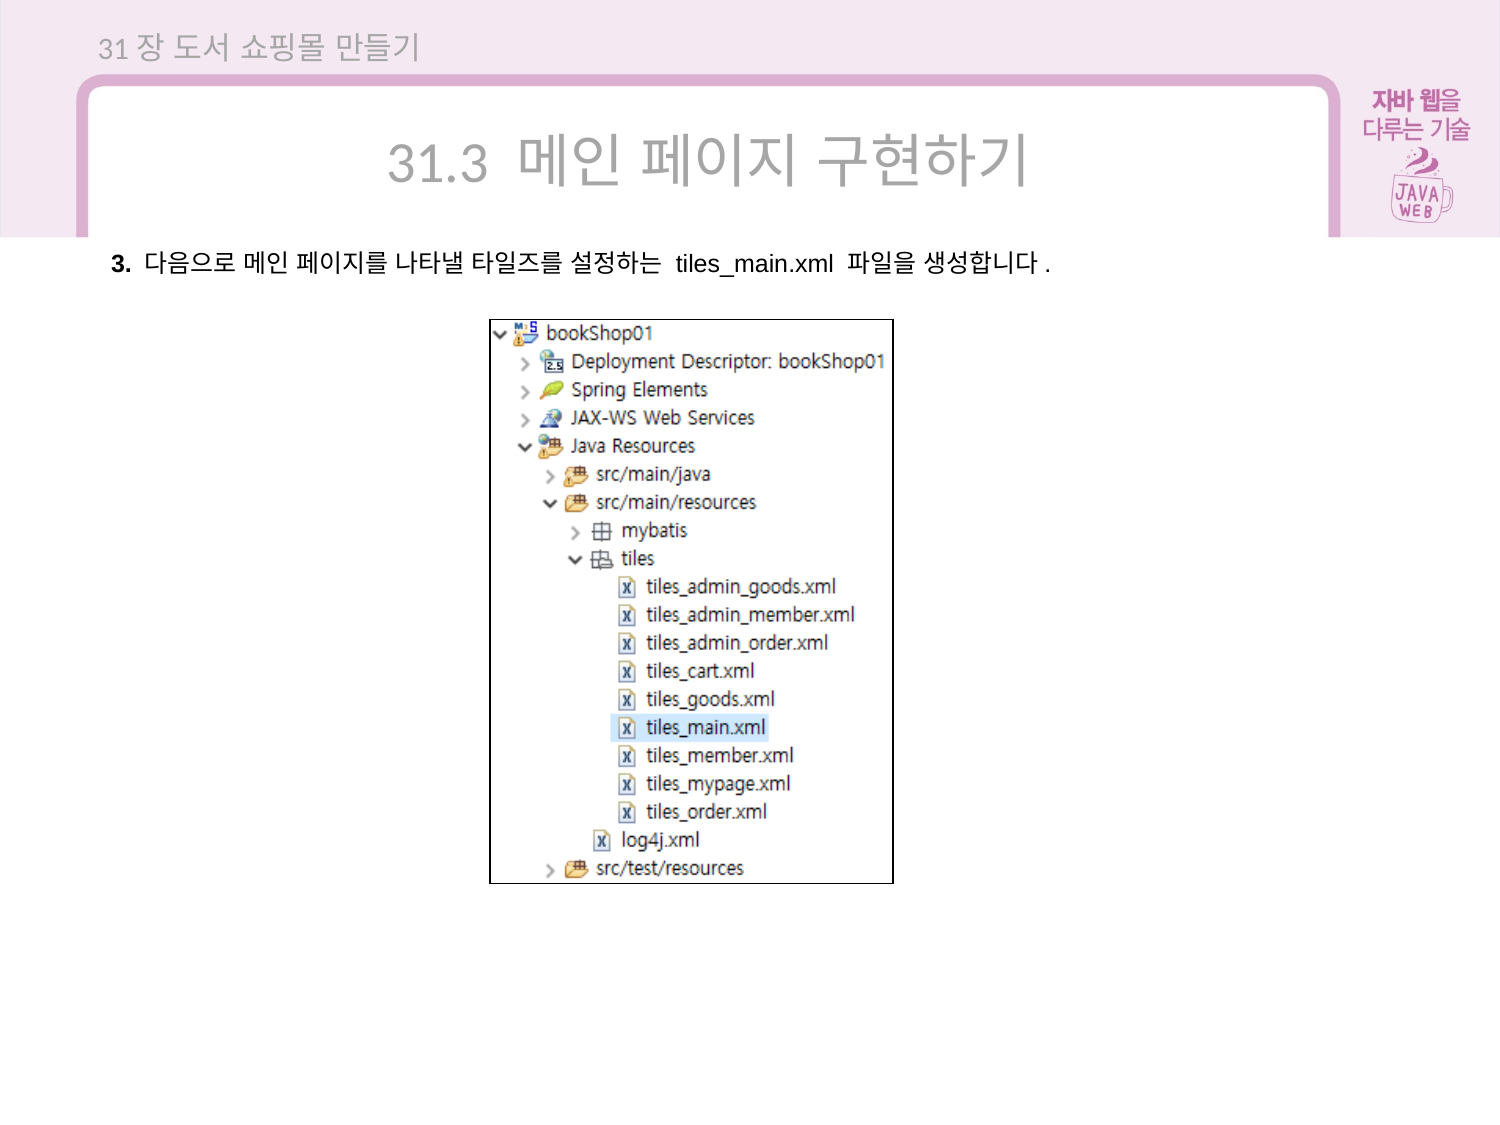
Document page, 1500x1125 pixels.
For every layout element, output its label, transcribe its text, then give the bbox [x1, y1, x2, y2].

picture [0, 0, 1500, 1125]
text_box 31장 도서 쇼핑몰 만들기 [82, 0, 1133, 74]
text_box 31.3 메인 페이지 구현하기 [96, 117, 1321, 202]
text_box 3. 다음으로 메인 페이지를 나타낼 타일즈를 설정하는 tiles_main.xml 파일을 생성합니다. [96, 239, 1367, 285]
